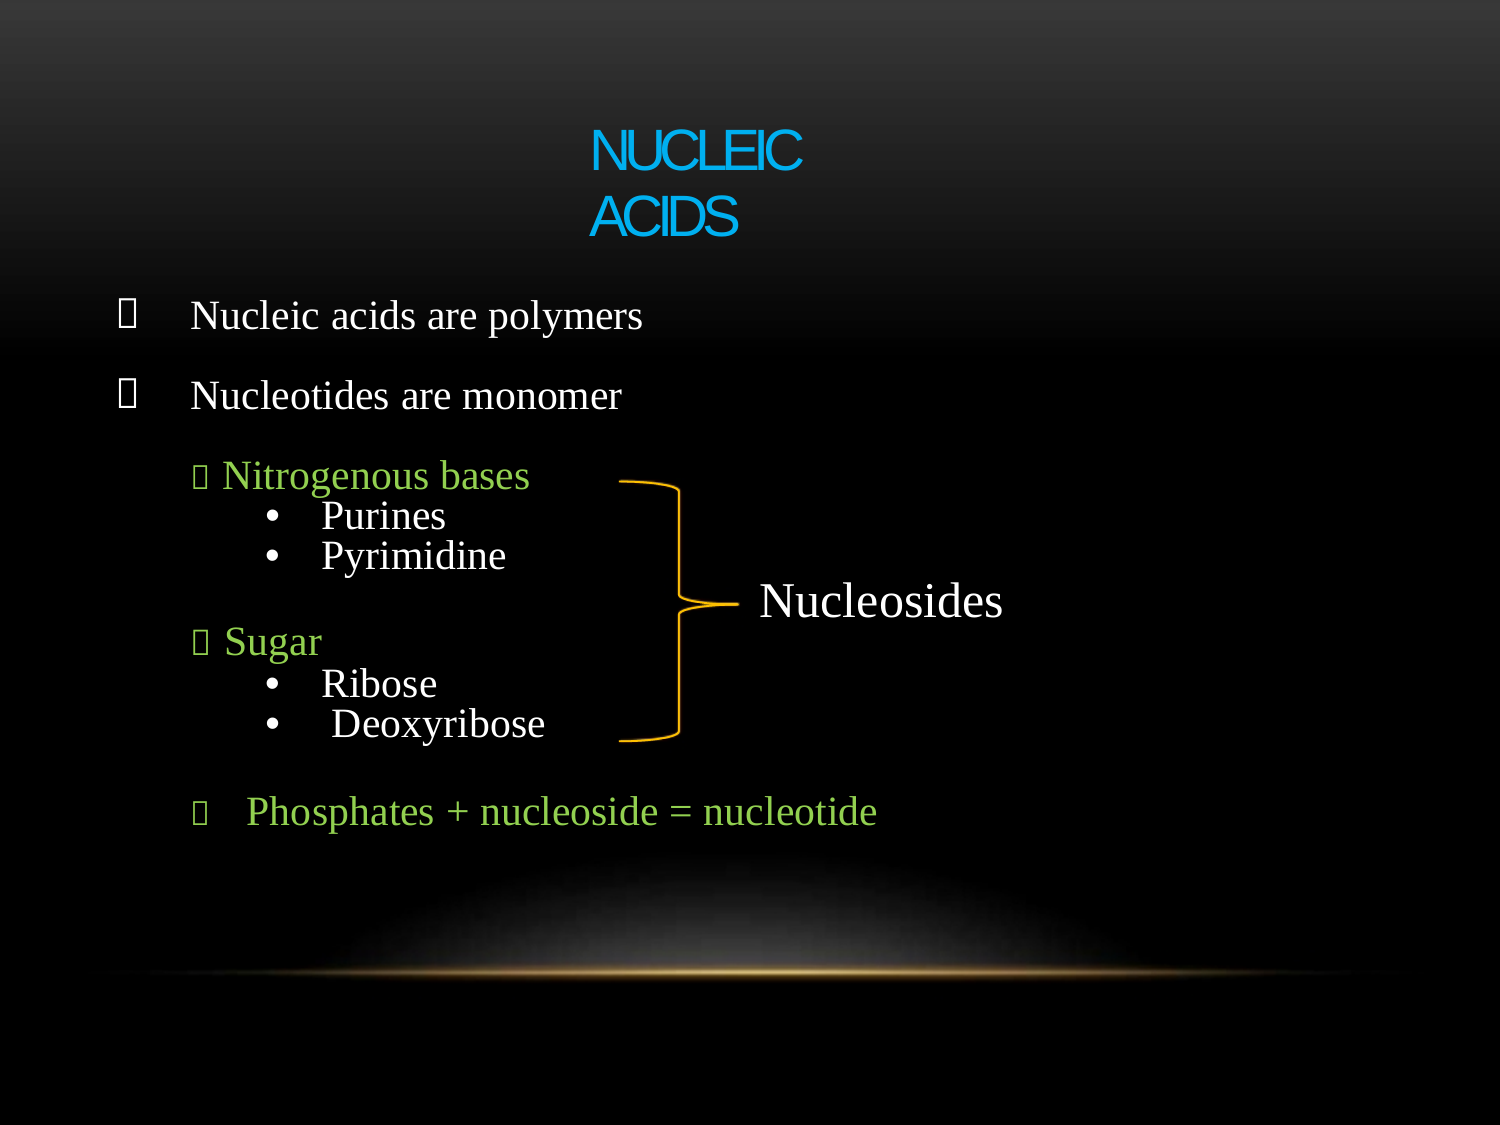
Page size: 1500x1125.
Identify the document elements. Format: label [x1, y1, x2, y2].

picture [0, 0, 1500, 1125]
text_box [613, 478, 746, 754]
